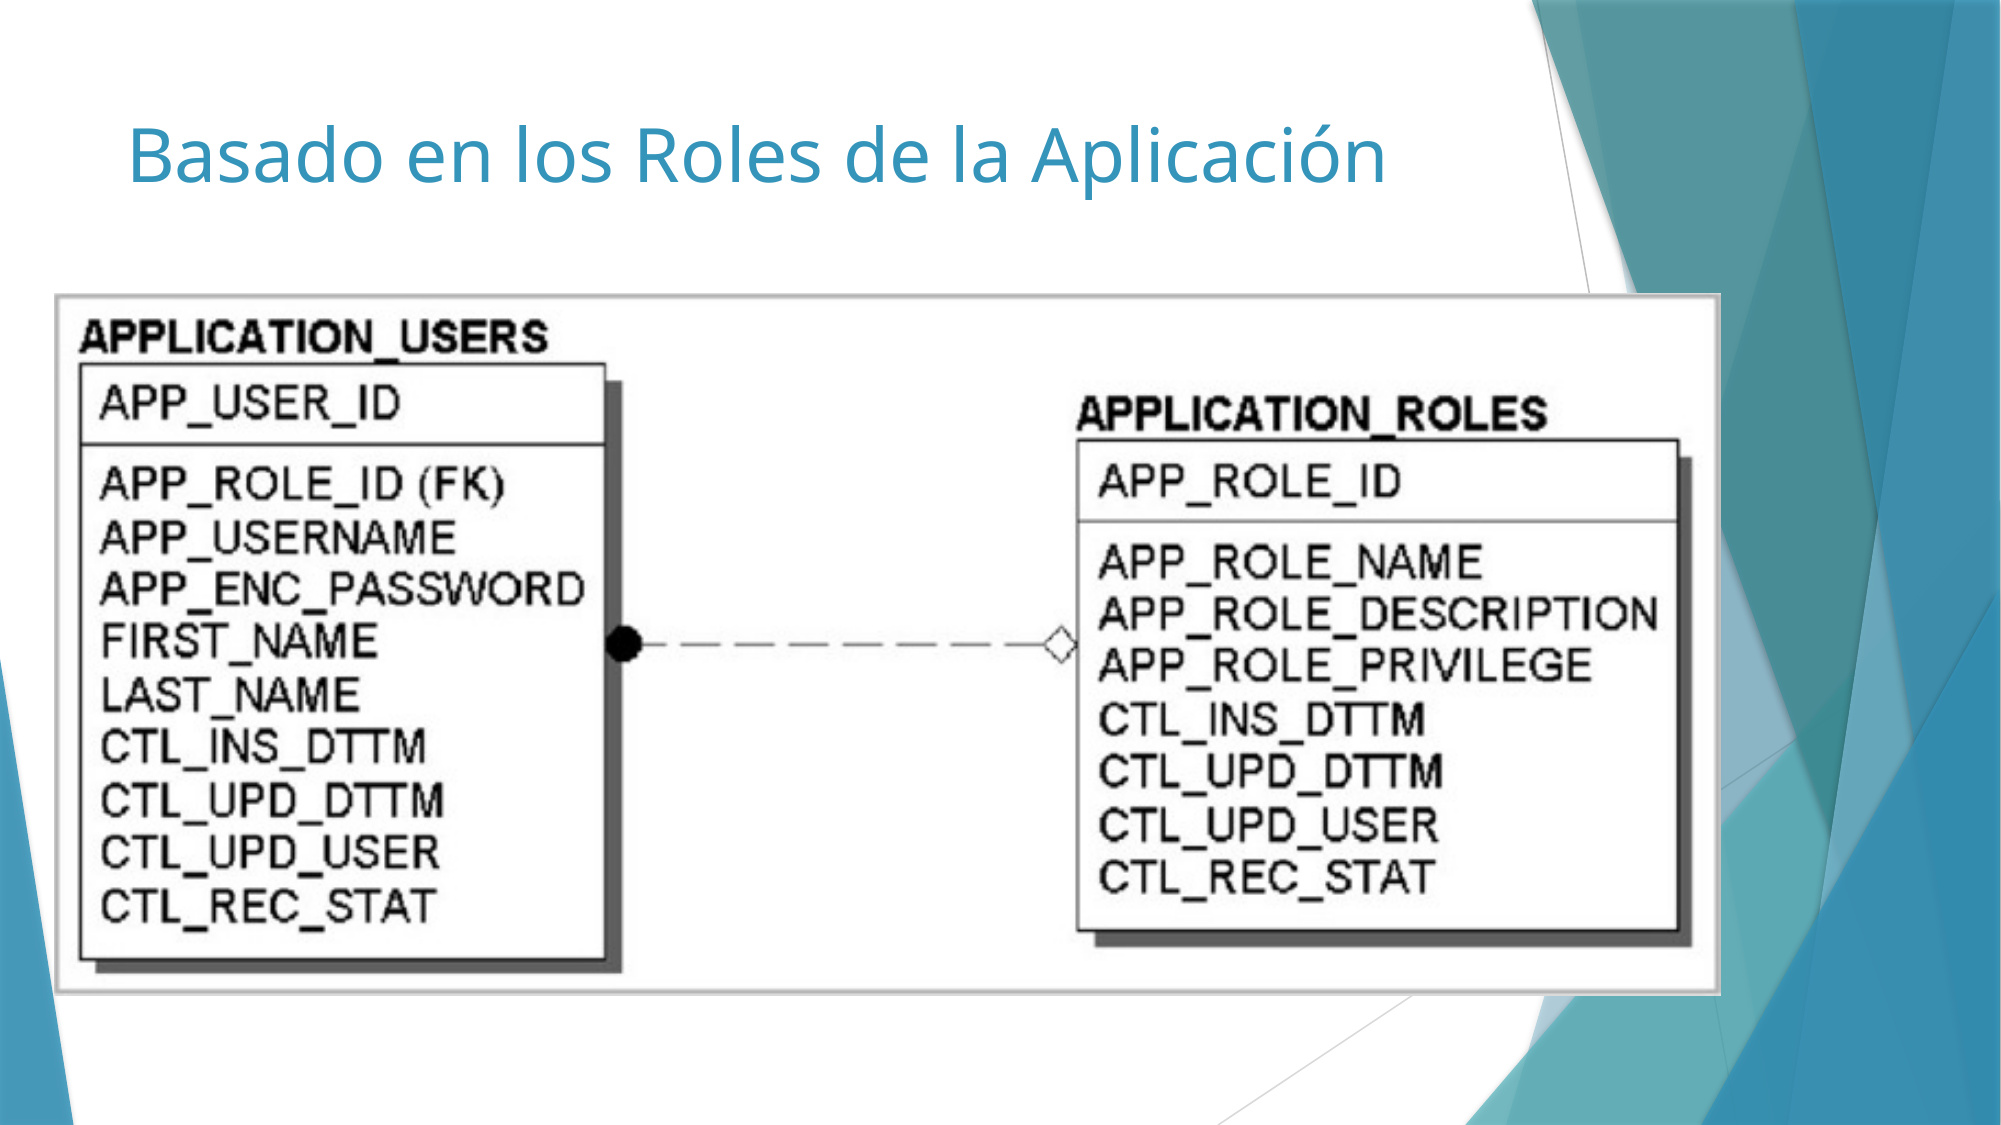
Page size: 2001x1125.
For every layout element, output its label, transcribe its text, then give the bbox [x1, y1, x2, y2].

title Basado en los Roles de la Aplicación [111, 99, 1522, 291]
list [54, 293, 1721, 996]
